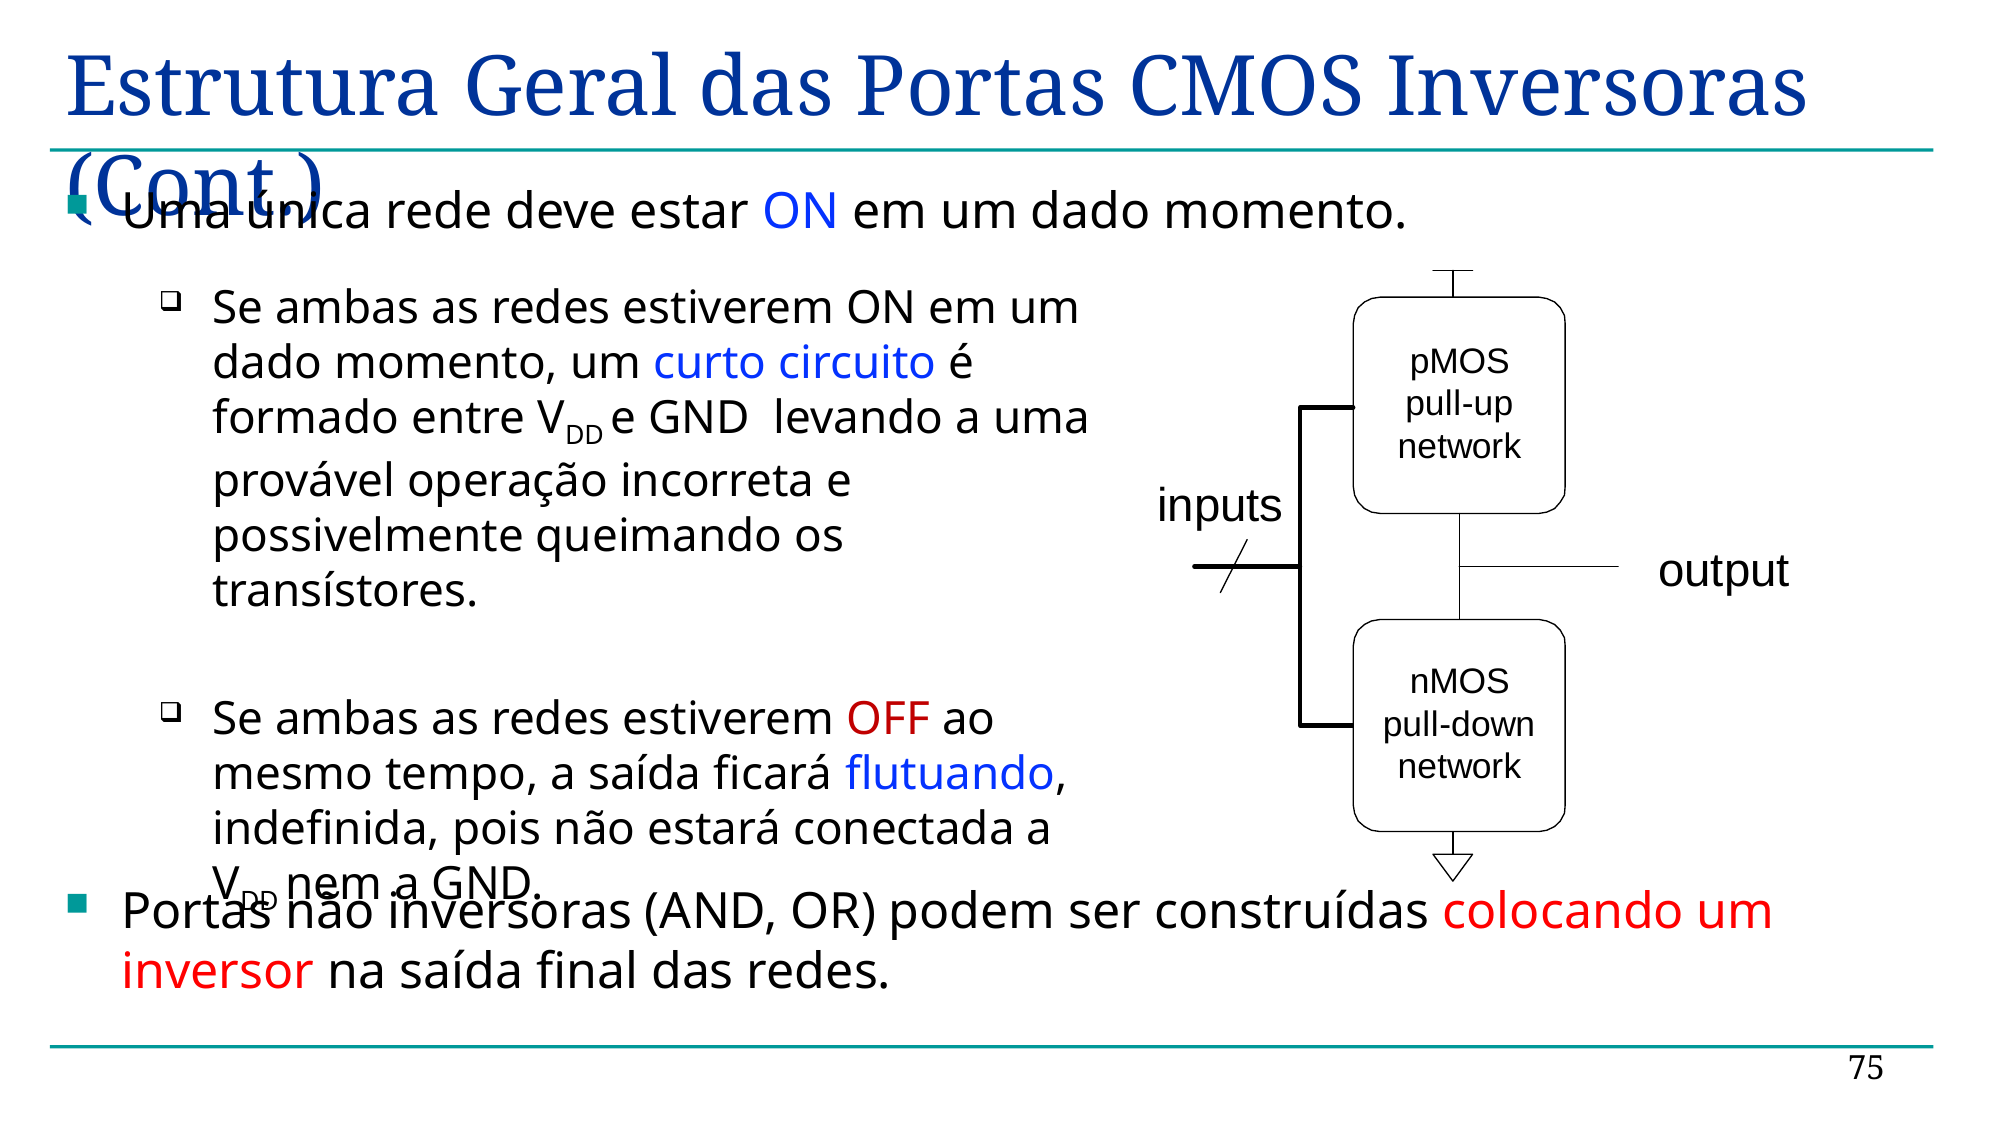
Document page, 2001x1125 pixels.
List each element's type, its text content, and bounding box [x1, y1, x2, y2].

title Estrutura Geral das Portas CMOS Inversoras (Cont.) [49, 24, 1934, 170]
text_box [1107, 262, 1838, 888]
list Uma única rede deve estar ON em um dado momento. Portas não inversoras (AND, OR) podem ser construídas colocando um inversor na saída final das redes. [49, 170, 1934, 1051]
slide_number 75 [1433, 1023, 1901, 1100]
text_box Se ambas as redes estiverem ON em um dado momento, um curto circuito é formado entre VDD e GND levando a uma provável operação incorreta e possivelmente queimando os transístores. Se ambas as redes estiverem OFF ao mesmo tempo, a saída ficará flutuando, indefinida, pois não estará conectada a VDD nem a GND. [87, 270, 1102, 863]
